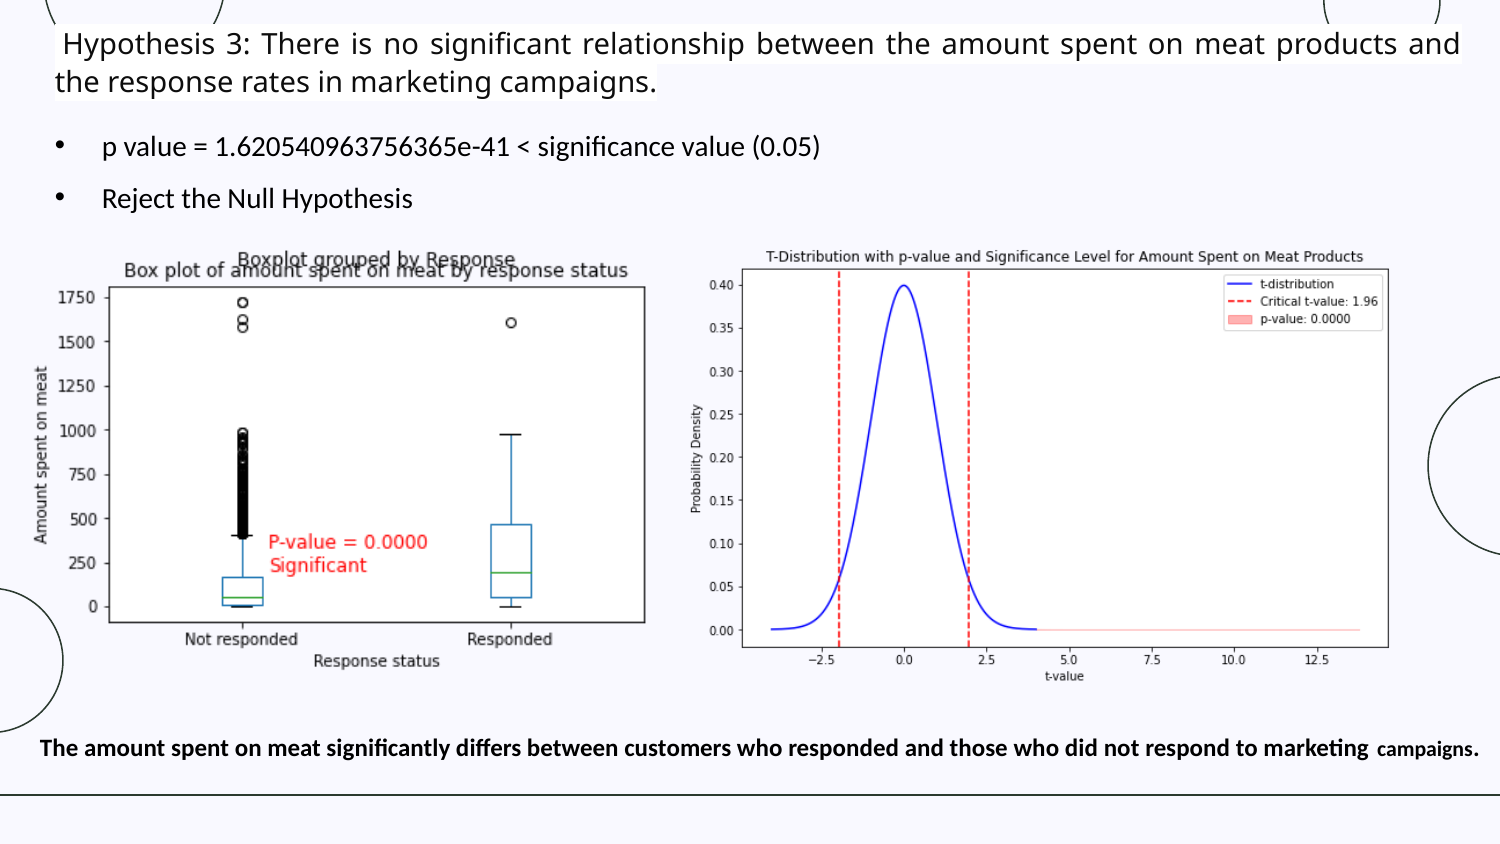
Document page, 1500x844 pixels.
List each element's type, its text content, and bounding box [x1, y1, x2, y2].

text_box p value = 1.620540963756365e-41 < significance value (0.05) [40, 119, 1040, 170]
text_box Hypothesis 3: There is no significant relationship between the amount spent on meat products and the response rates in marketing campaigns. [40, 16, 1477, 106]
text_box The amount spent on meat significantly differs between customers who responded and those who did not respond to marketing campaigns. [25, 723, 1500, 769]
picture [25, 240, 655, 682]
picture [684, 242, 1396, 691]
text_box Reject the Null Hypothesis [40, 171, 1040, 222]
